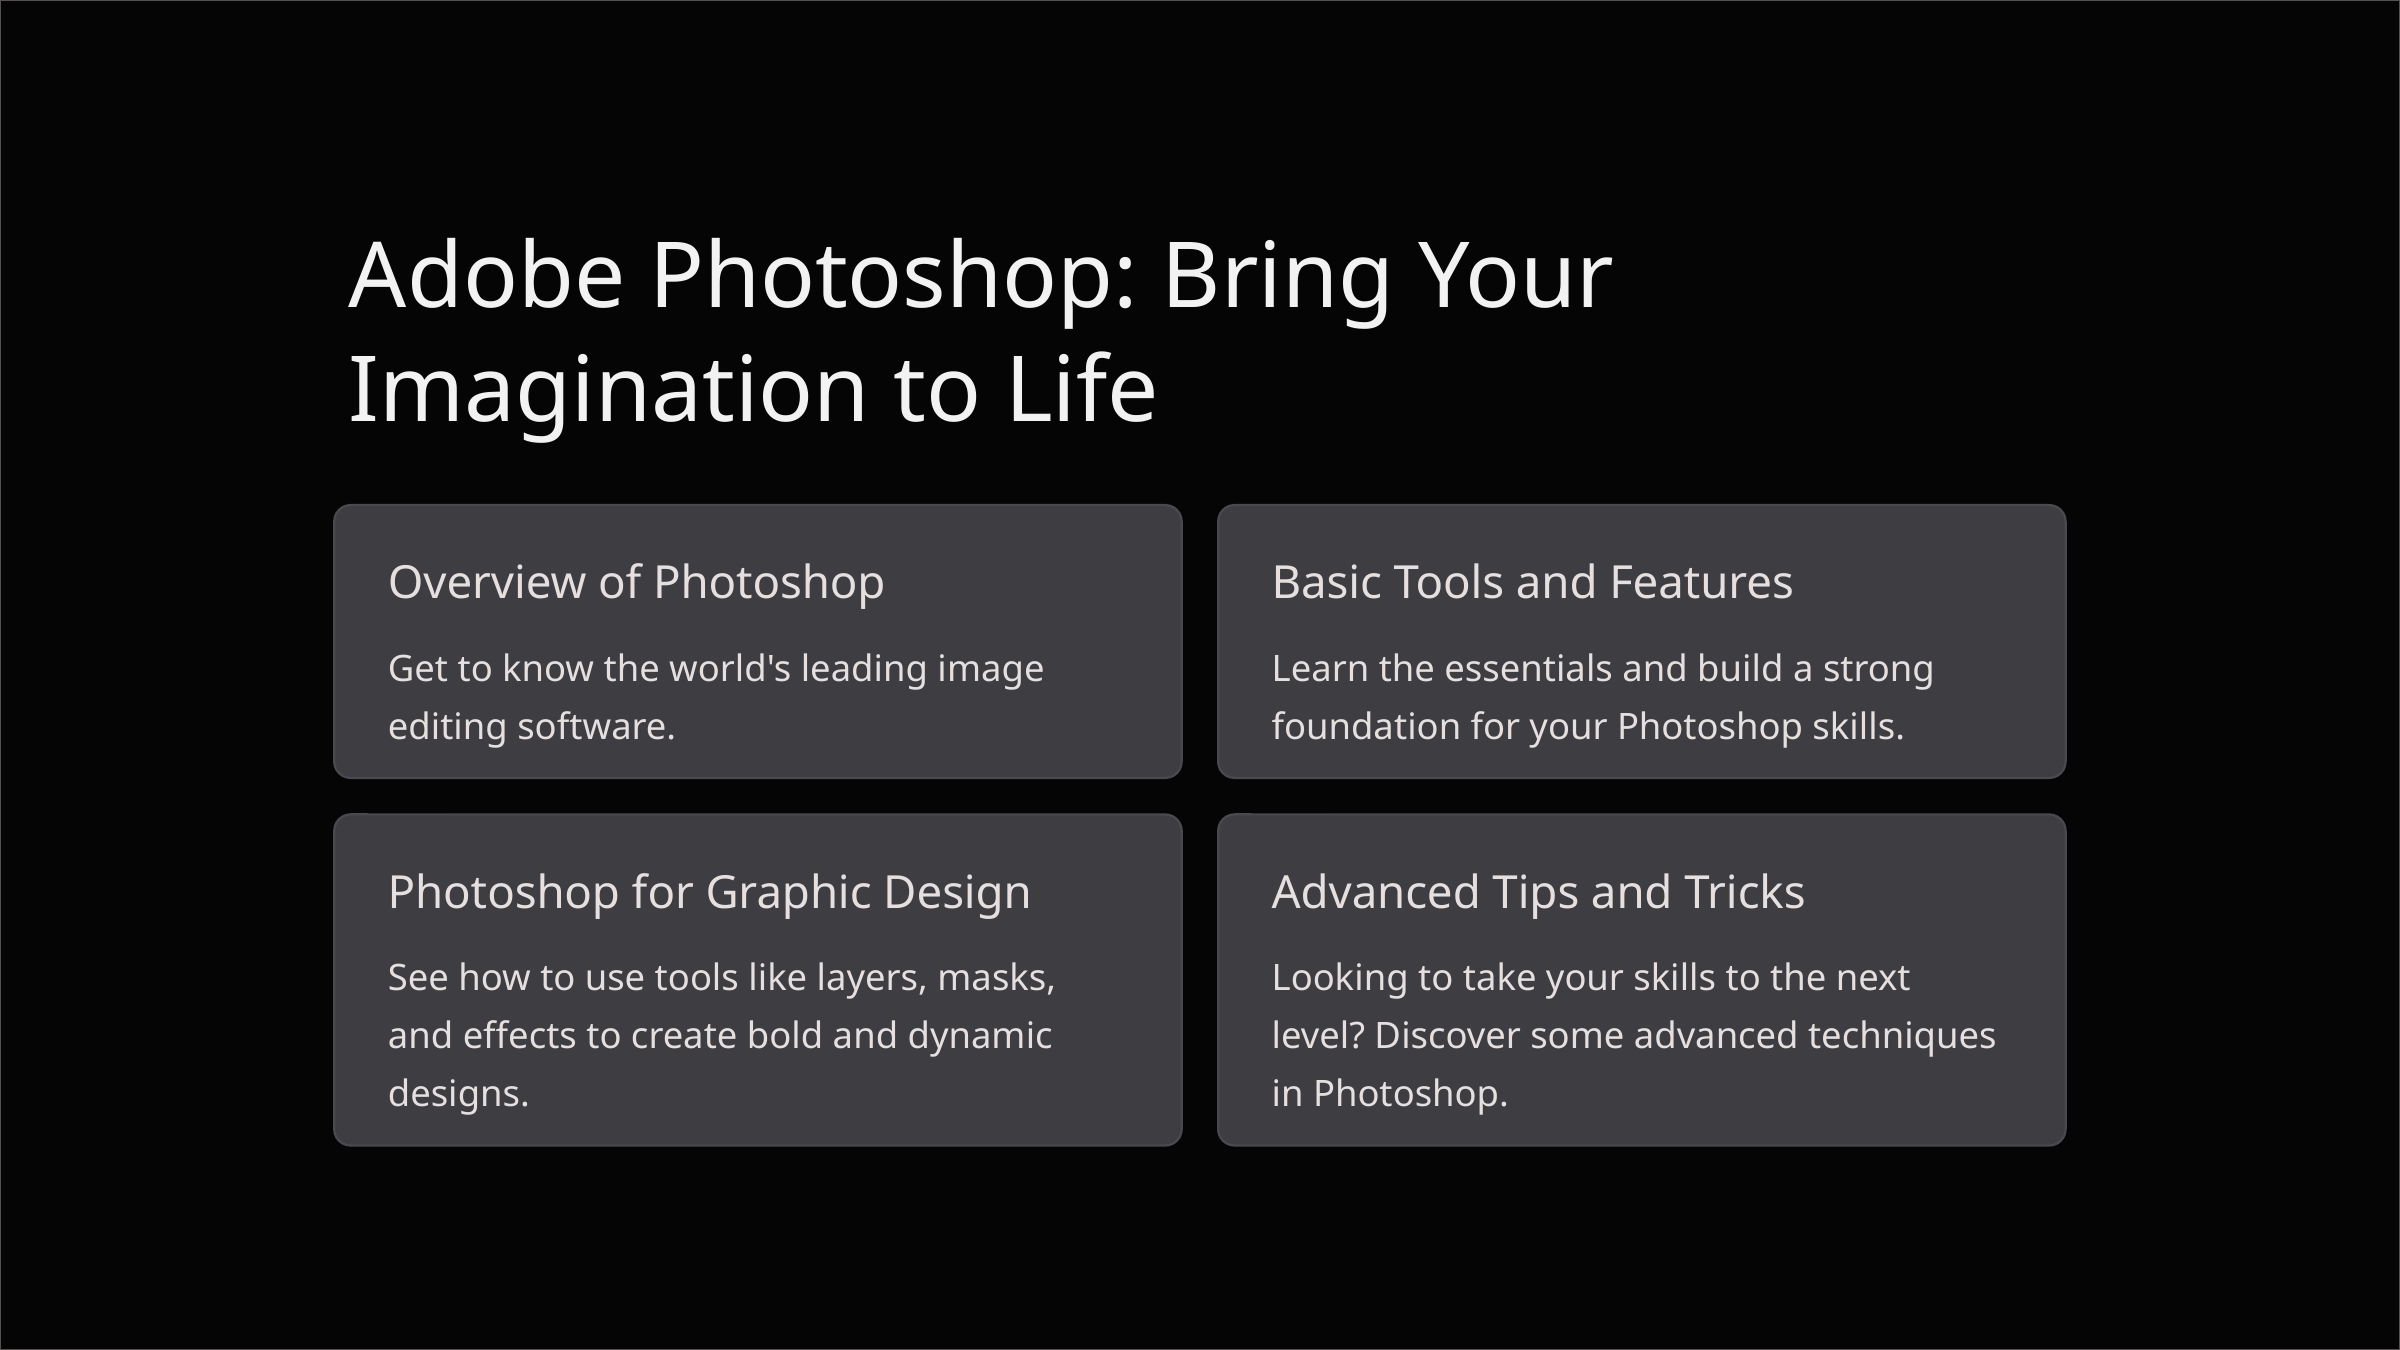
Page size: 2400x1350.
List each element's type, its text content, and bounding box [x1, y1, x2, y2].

text_box See how to use tools like layers, masks, and effects to create bold and dynamic designs. [373, 931, 1144, 1049]
text_box Learn the essentials and build a strong foundation for your Photoshop skills. [1256, 622, 2027, 740]
text_box Basic Tools and Features [1256, 543, 1819, 601]
text_box Photoshop for Graphic Design [372, 853, 1051, 910]
text_box [1218, 814, 2066, 1146]
text_box Advanced Tips and Tricks [1256, 853, 1832, 910]
text_box [334, 814, 1182, 1146]
text_box [334, 505, 1182, 778]
text_box Adobe Photoshop: Bring Your Imagination to Life [334, 204, 2066, 433]
text_box Looking to take your skills to the next level? Discover some advanced techniques in Photoshop. [1256, 931, 2027, 1107]
text_box Overview of Photoshop [373, 543, 893, 601]
text_box [1218, 505, 2066, 778]
text_box [0, 0, 2400, 1350]
text_box Get to know the world's leading image editing software. [373, 622, 1144, 740]
